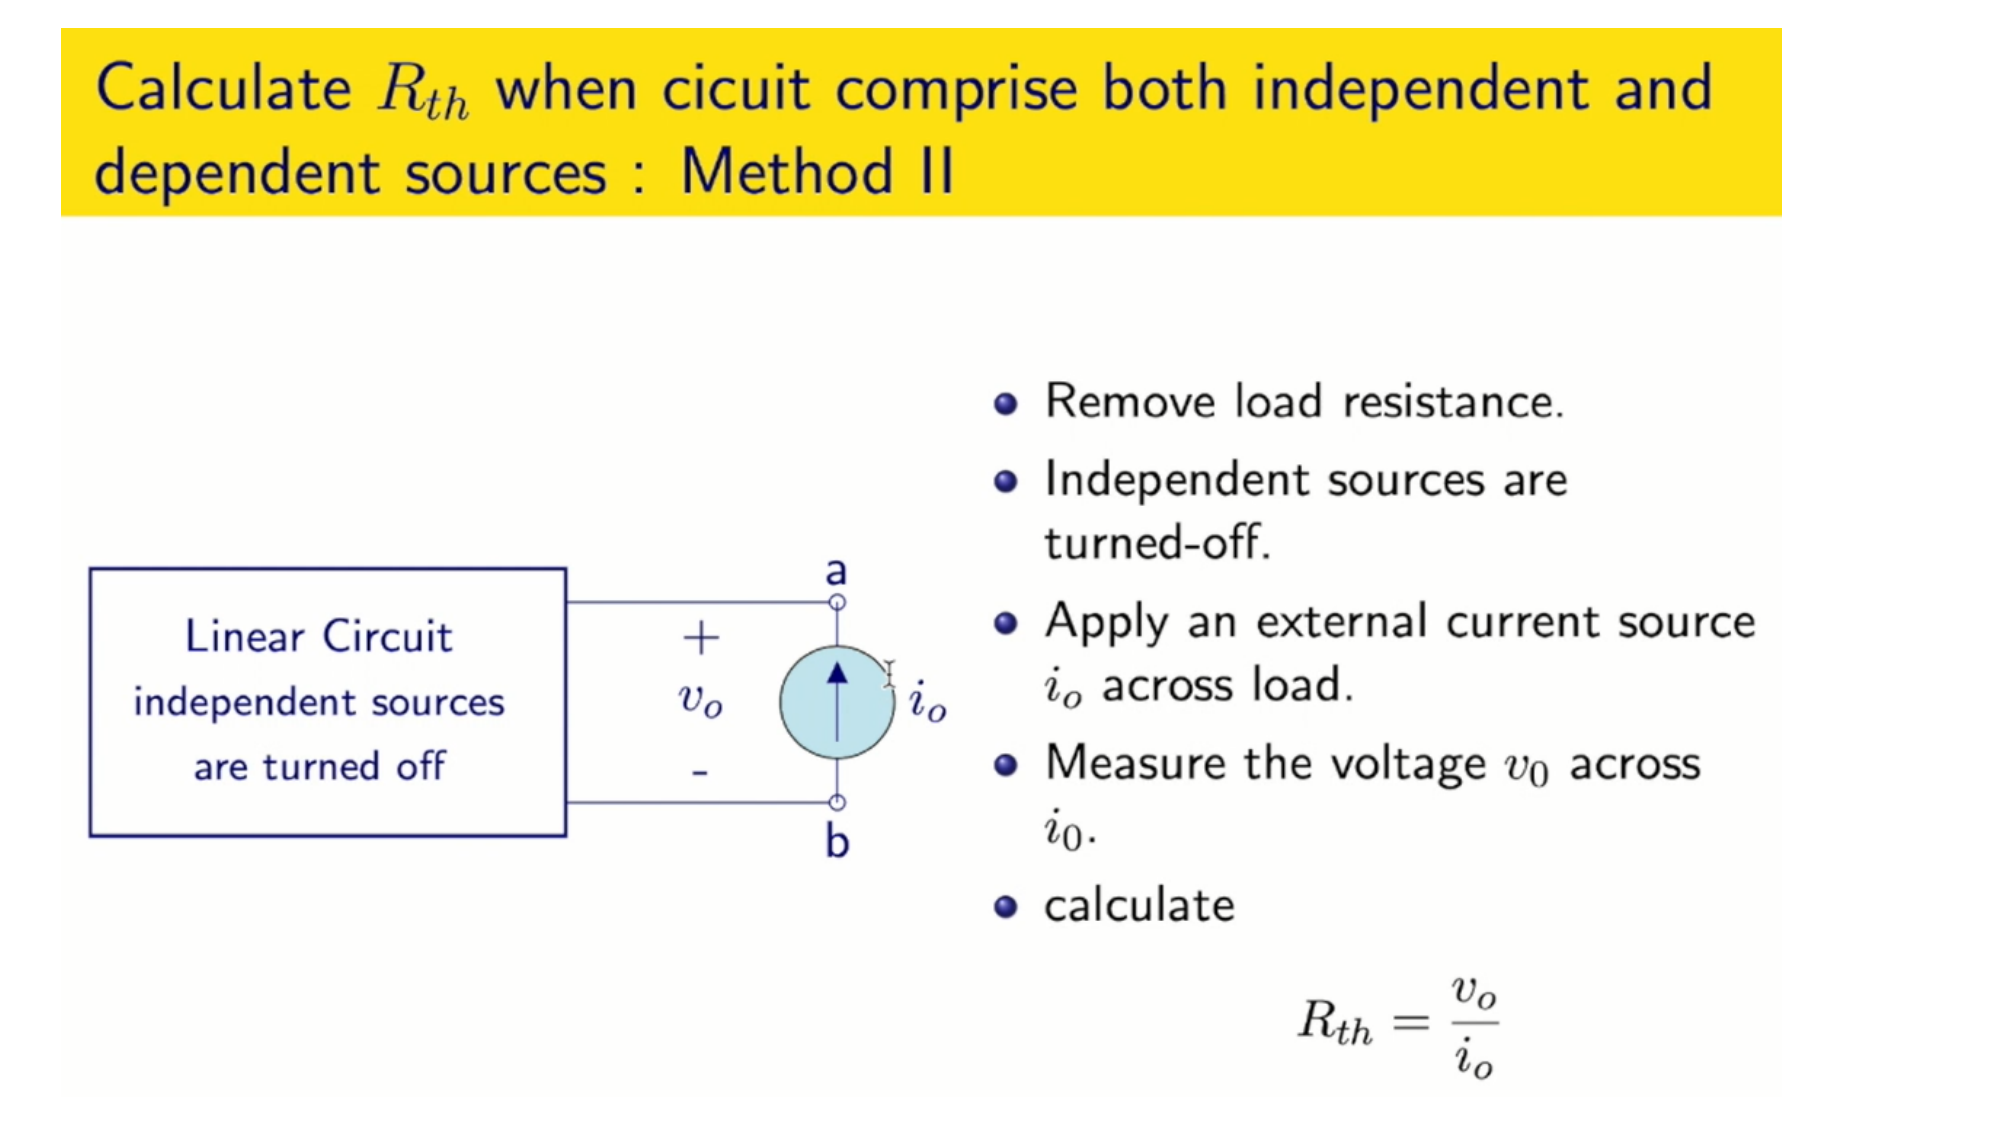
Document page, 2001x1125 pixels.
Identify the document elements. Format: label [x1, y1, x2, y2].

picture [61, 28, 1782, 1097]
